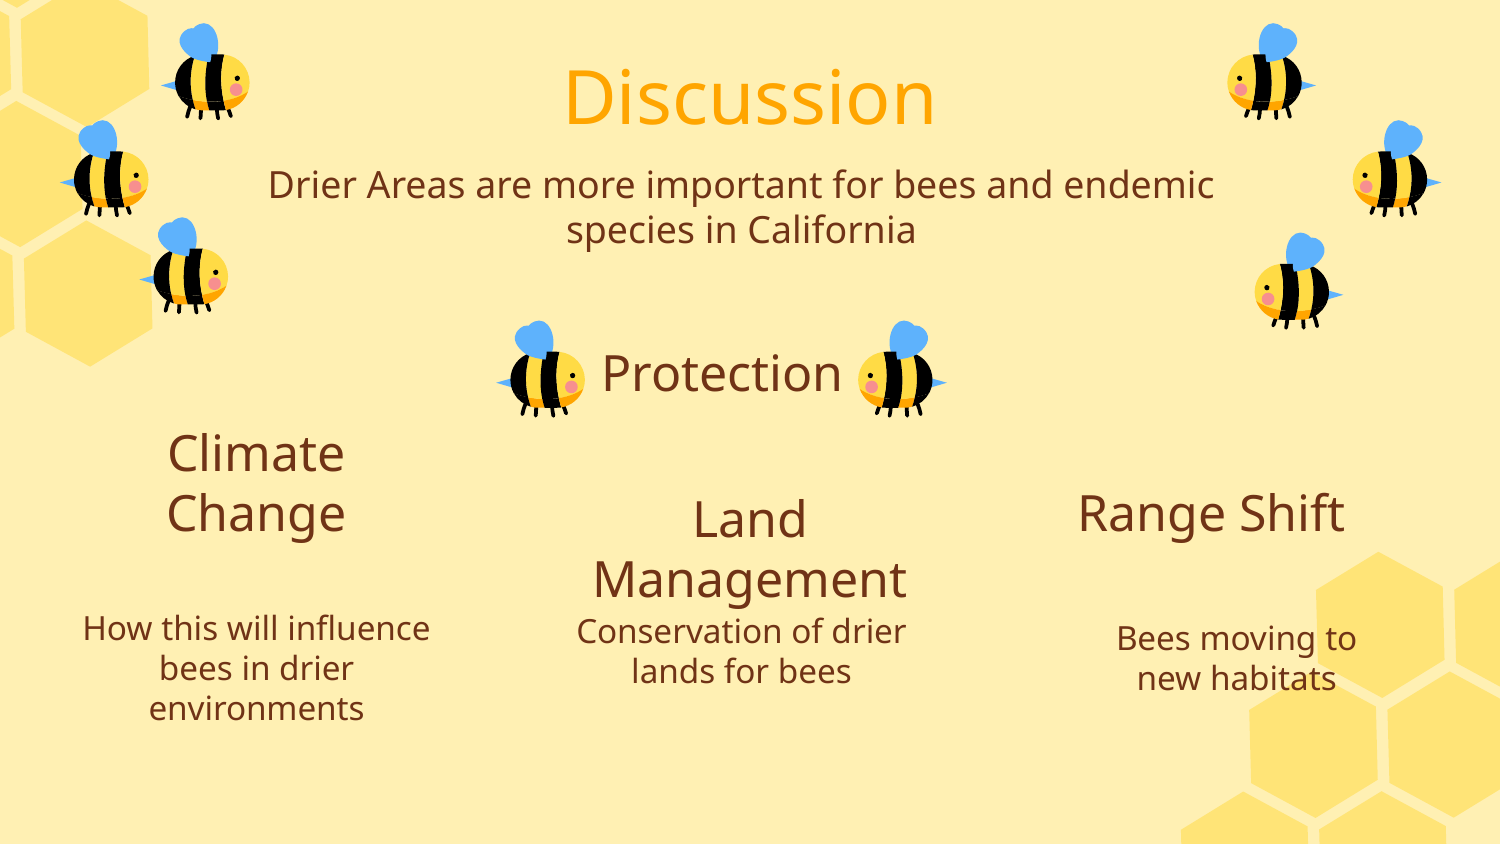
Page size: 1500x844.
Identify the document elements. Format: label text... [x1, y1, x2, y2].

title Drier Areas are more important for bees and endemic species in California [249, 149, 1234, 266]
title Climate Change [59, 461, 454, 557]
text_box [495, 320, 586, 418]
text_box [1352, 119, 1442, 218]
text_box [160, 22, 250, 121]
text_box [1254, 232, 1344, 330]
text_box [857, 320, 948, 418]
subtitle Land Management [520, 472, 980, 570]
subtitle Bees moving to new habitats [1065, 602, 1409, 700]
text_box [59, 119, 149, 218]
title Protection [588, 321, 854, 417]
subtitle Conservation of drier lands for bees [544, 595, 939, 712]
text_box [139, 217, 229, 315]
title Discussion [76, 34, 1424, 143]
title Range Shift [1014, 461, 1409, 557]
subtitle How this will influence bees in drier environments [59, 592, 454, 728]
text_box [1227, 22, 1317, 121]
